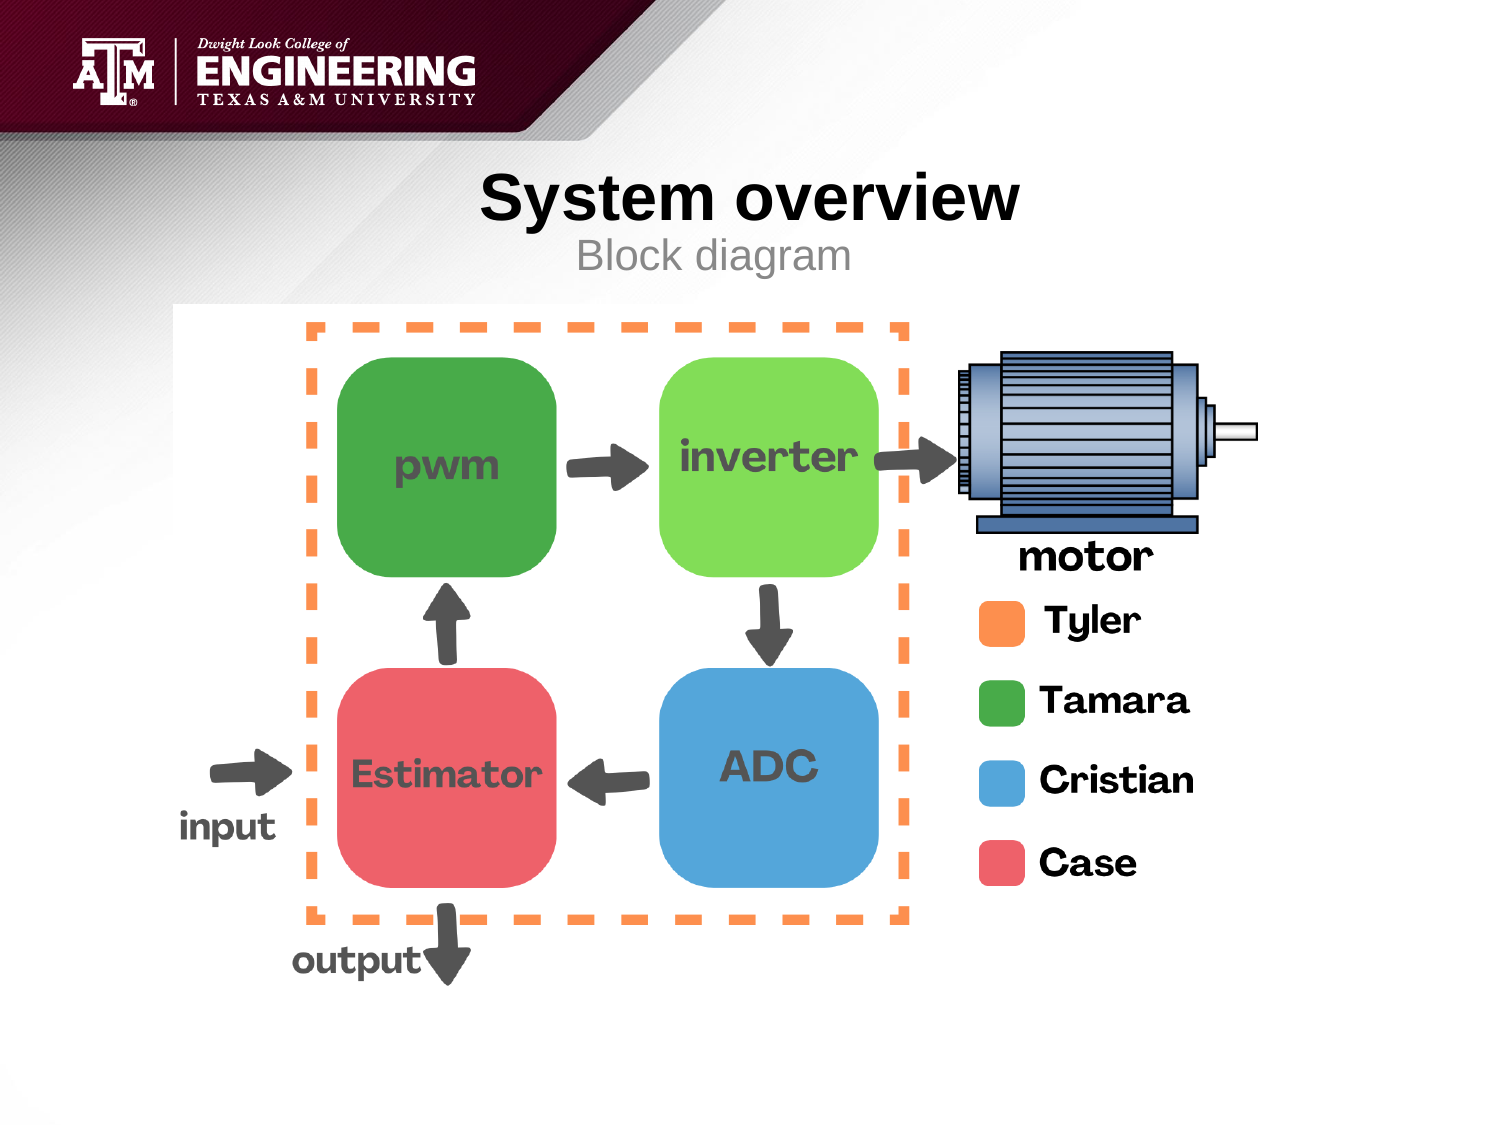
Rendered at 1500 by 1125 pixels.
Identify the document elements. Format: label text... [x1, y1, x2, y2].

text_box Block diagram [473, 212, 956, 260]
picture [0, 0, 1500, 1125]
title System overview [75, 128, 1425, 260]
